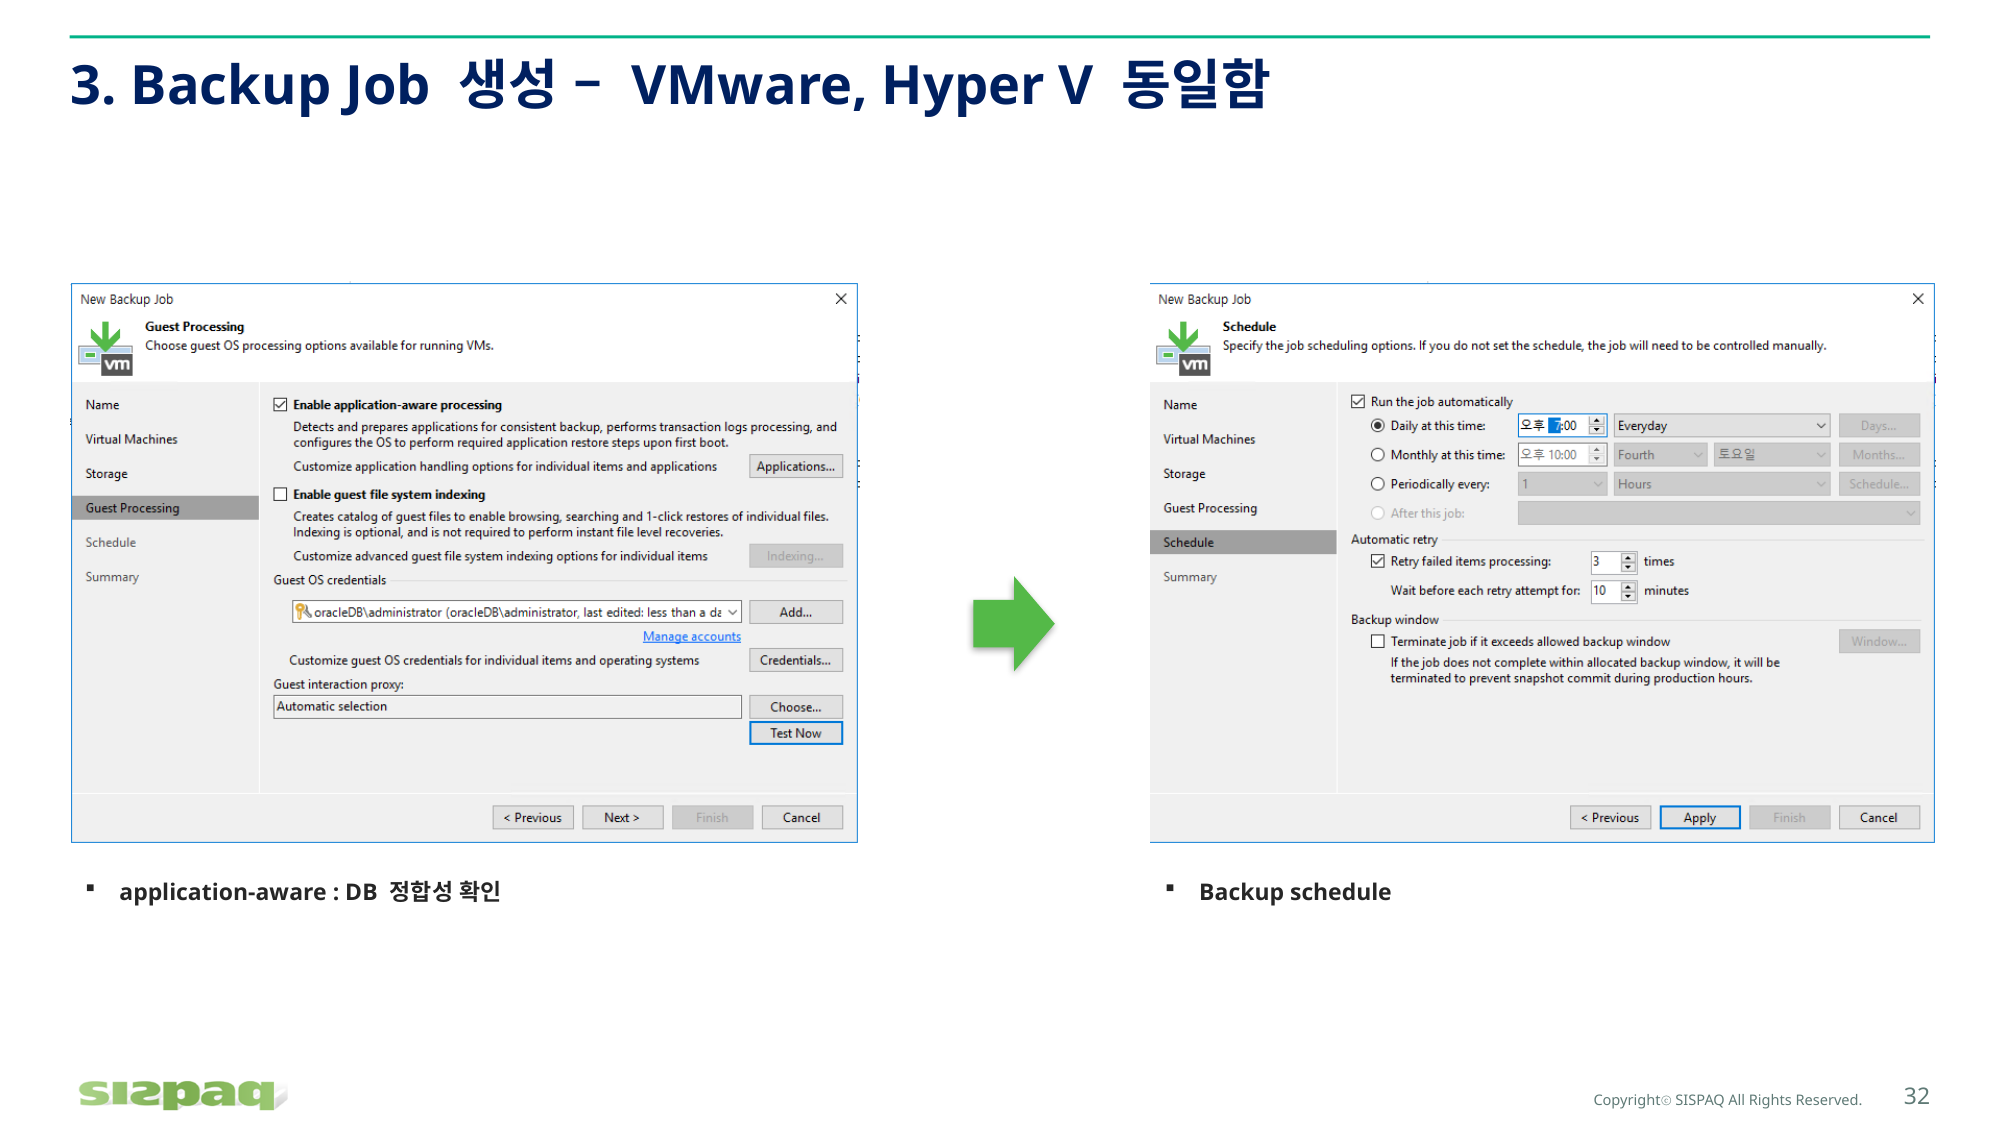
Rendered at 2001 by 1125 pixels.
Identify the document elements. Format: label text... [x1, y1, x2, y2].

text_box application-aware : DB 정합성 확인 [70, 870, 687, 913]
title 3. Backup Job 생성 – VMware, Hyper V 동일함 [70, 39, 1756, 127]
text_box Backup schedule [1150, 870, 1767, 913]
picture [69, 1071, 288, 1113]
picture [1149, 280, 1936, 844]
text_box [972, 575, 1056, 672]
picture [70, 280, 860, 844]
